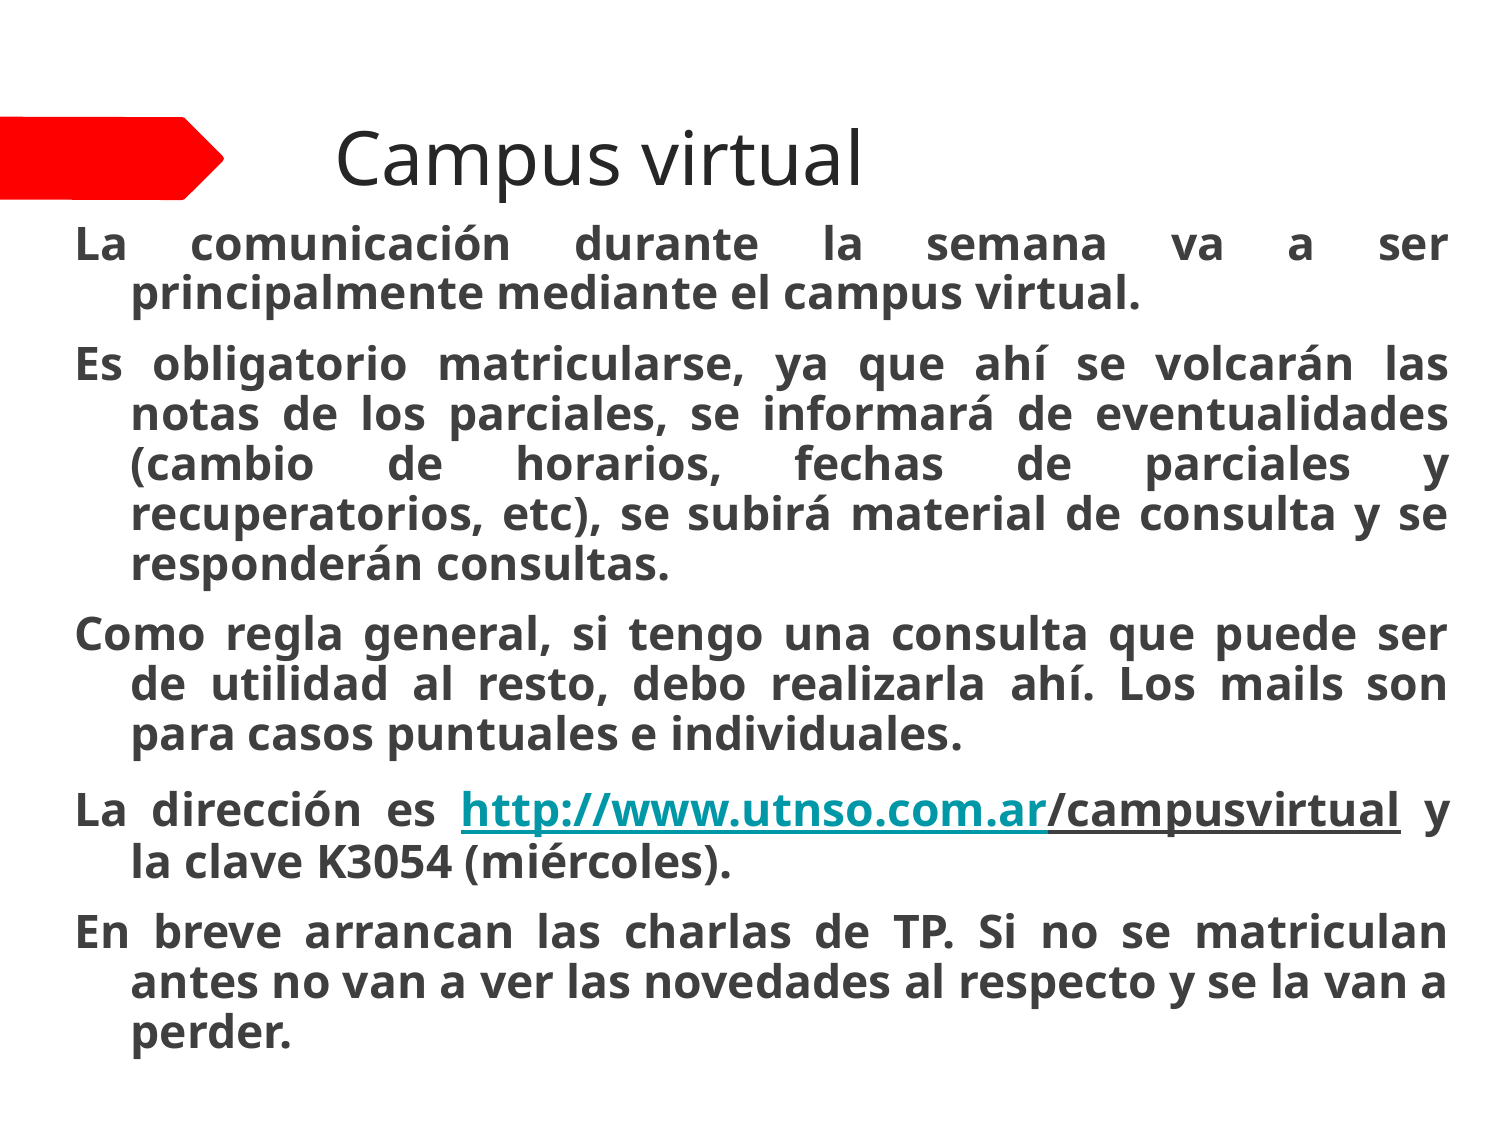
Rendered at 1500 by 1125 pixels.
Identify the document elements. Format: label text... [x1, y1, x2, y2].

list La comunicación durante la semana va a ser principalmente mediante el campus virtual. Es obligatorio matricularse, ya que ahí se volcarán las notas de los parciales, se informará de eventualidades (cambio de horarios, fechas de parciales y recuperatorios, etc), se subirá material de consulta y se responderán consultas. Como regla general, si tengo una consulta que puede ser de utilidad al resto, debo realizarla ahí. Los mails son para casos puntuales e individuales. La dirección es http://www.utnso.com.ar/campusvirtual y la clave K3054 (miércoles). En breve arrancan las charlas de TP. Si no se matriculan antes no van a ver las novedades al respecto y se la van a perder. [59, 212, 1466, 1088]
title Campus virtual [319, 102, 1400, 313]
